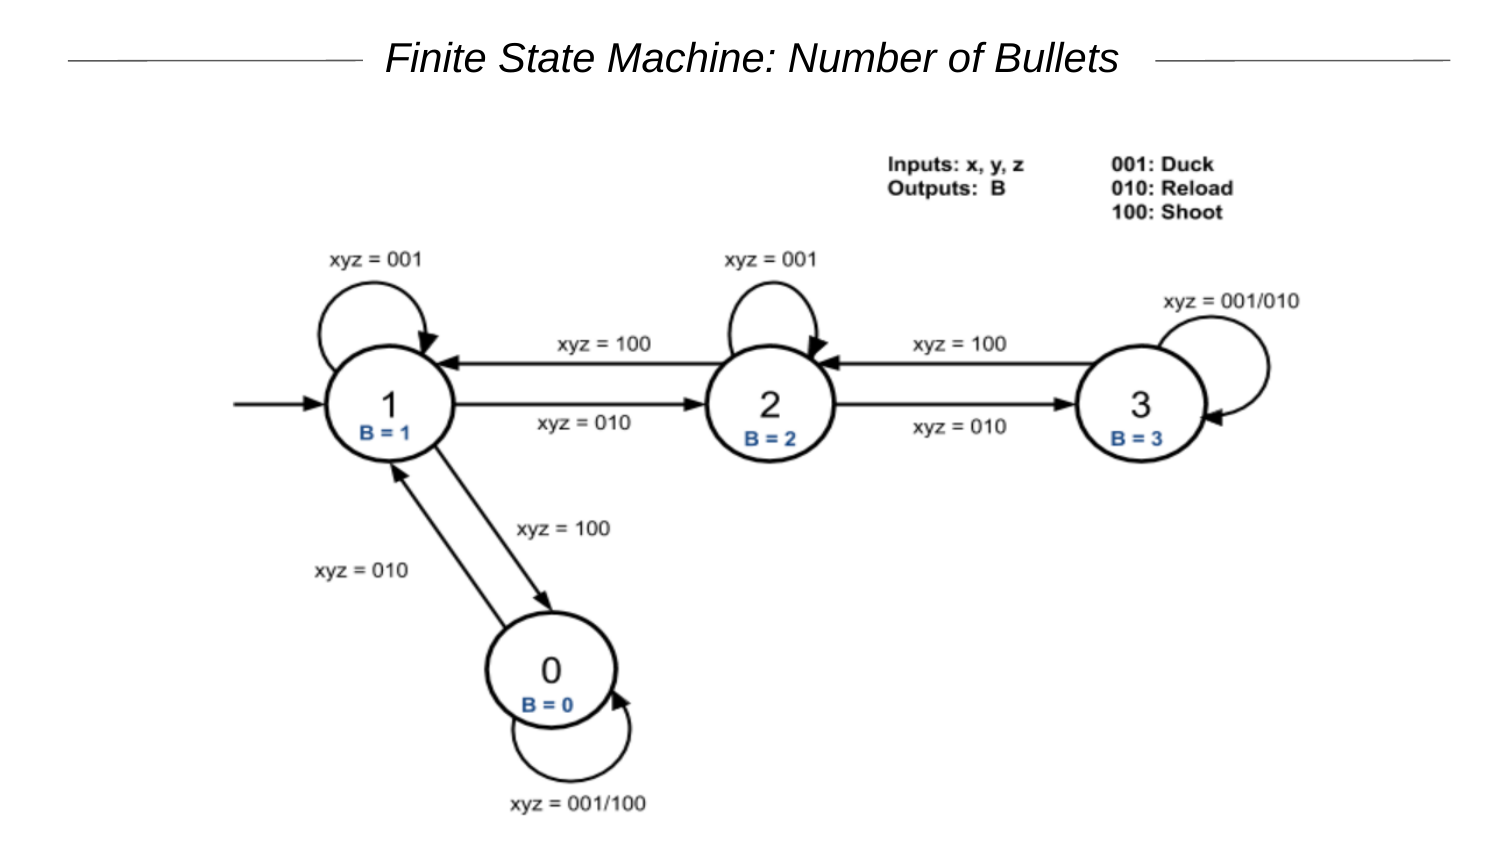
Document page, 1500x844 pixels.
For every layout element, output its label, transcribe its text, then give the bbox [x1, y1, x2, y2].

picture [205, 92, 1320, 844]
title Finite State Machine: Number of Bullets [369, 16, 1156, 90]
